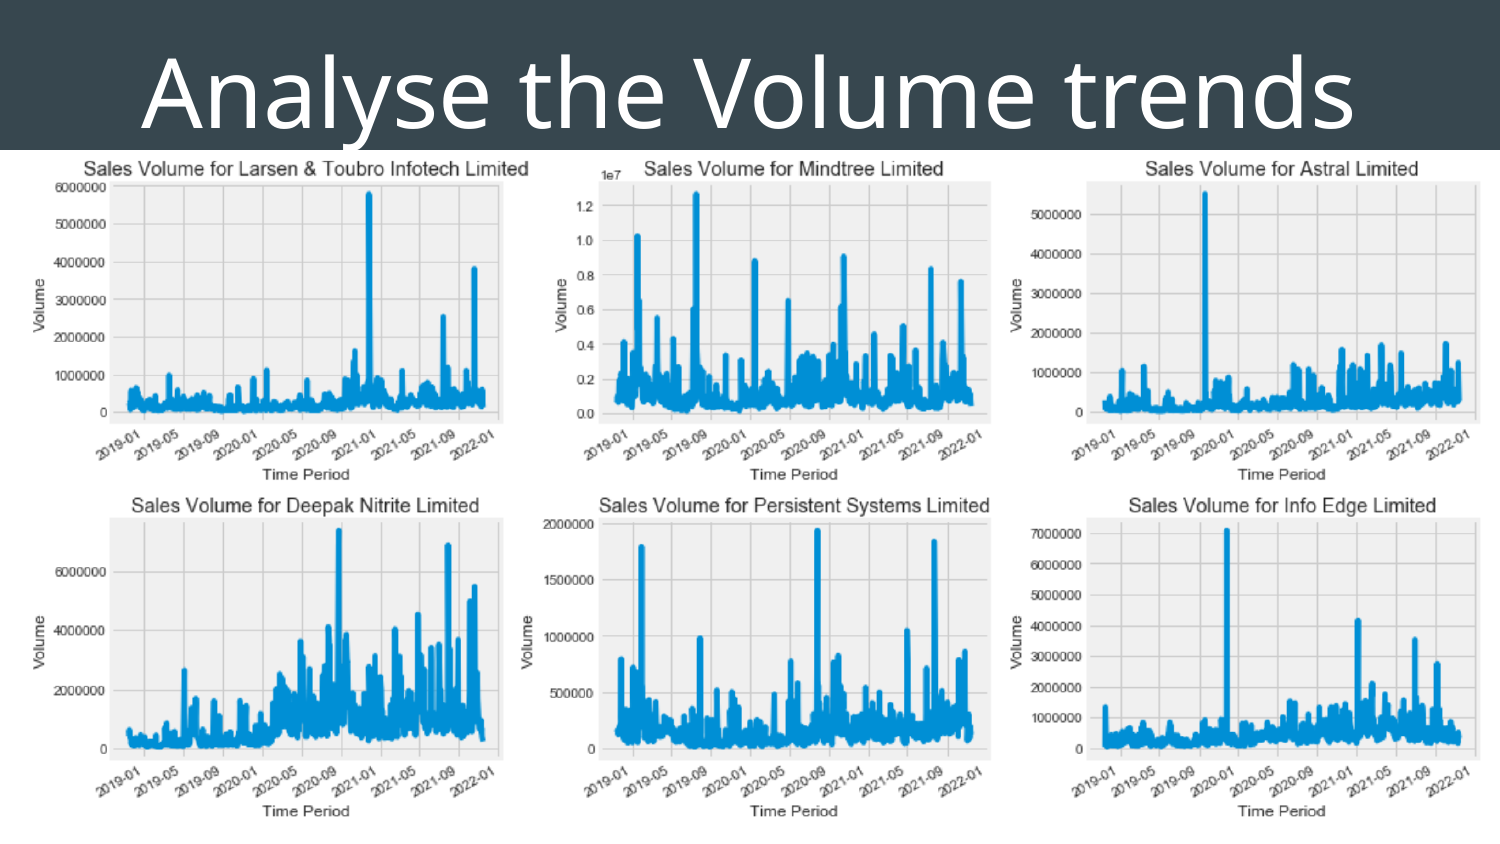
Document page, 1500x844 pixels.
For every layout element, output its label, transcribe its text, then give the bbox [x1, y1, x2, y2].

picture [0, 149, 1500, 844]
title Analyse the Volume trends [110, 0, 1390, 148]
